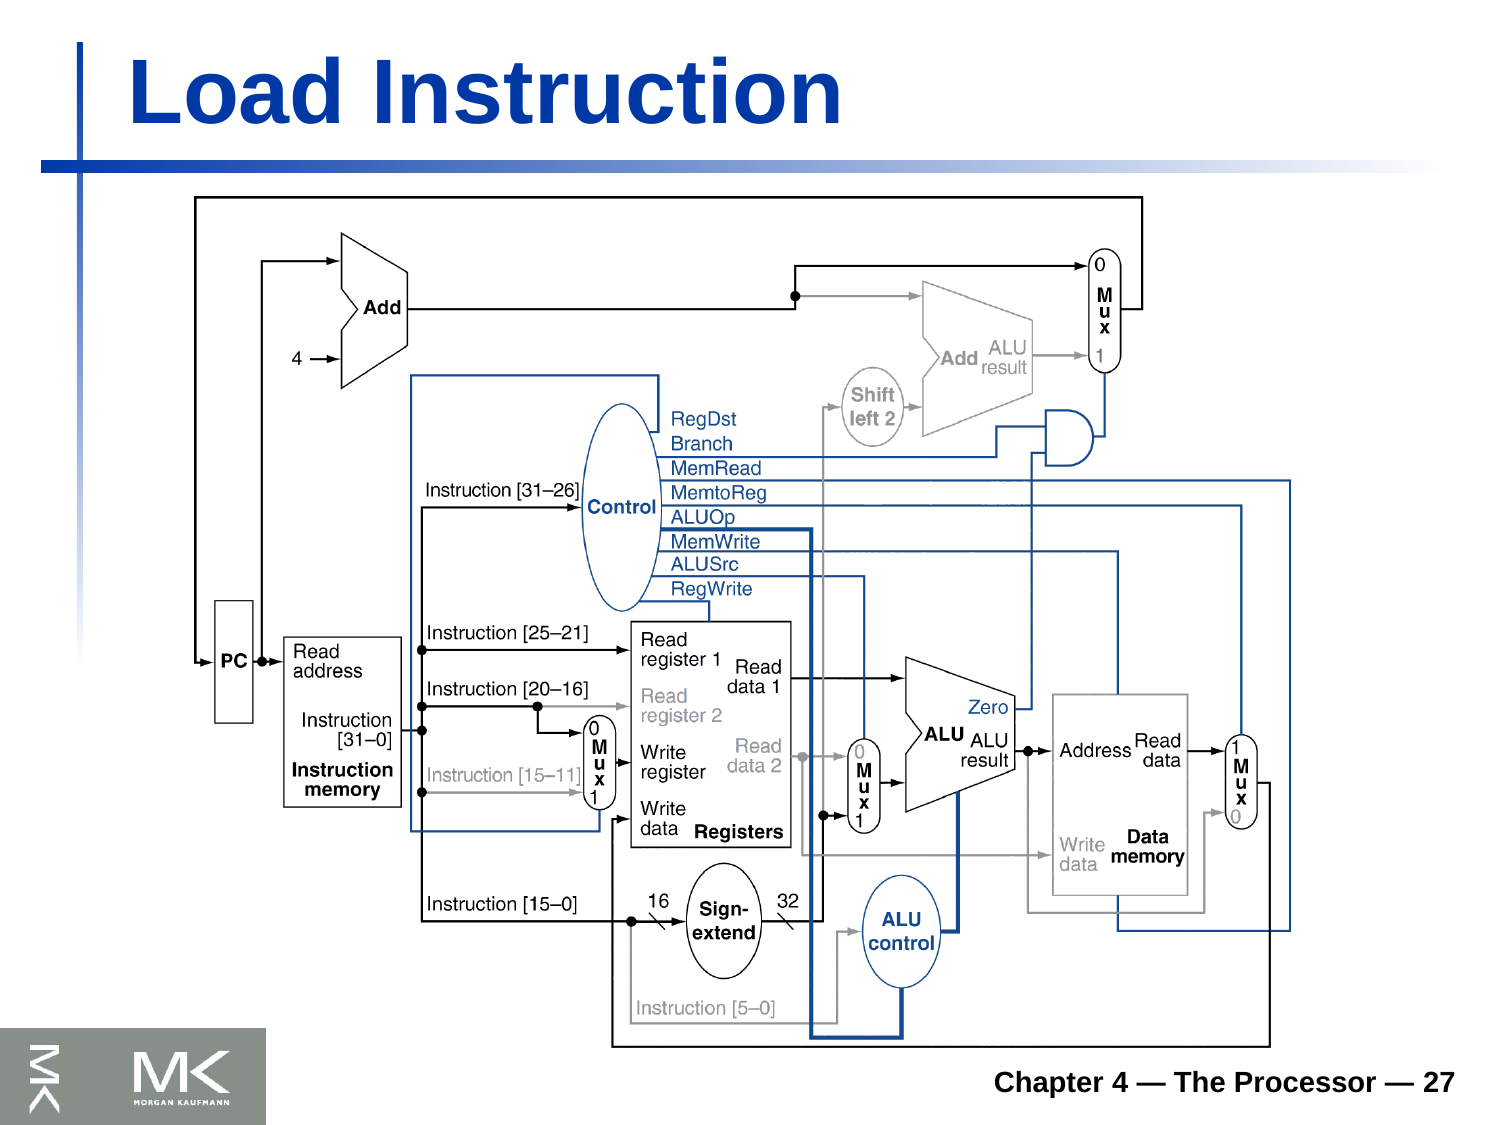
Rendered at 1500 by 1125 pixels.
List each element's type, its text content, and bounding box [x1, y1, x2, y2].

picture [0, 196, 1291, 1125]
title Load Instruction [112, 23, 1468, 149]
footer Chapter 4 — The Processor — 27 [277, 1046, 1471, 1106]
